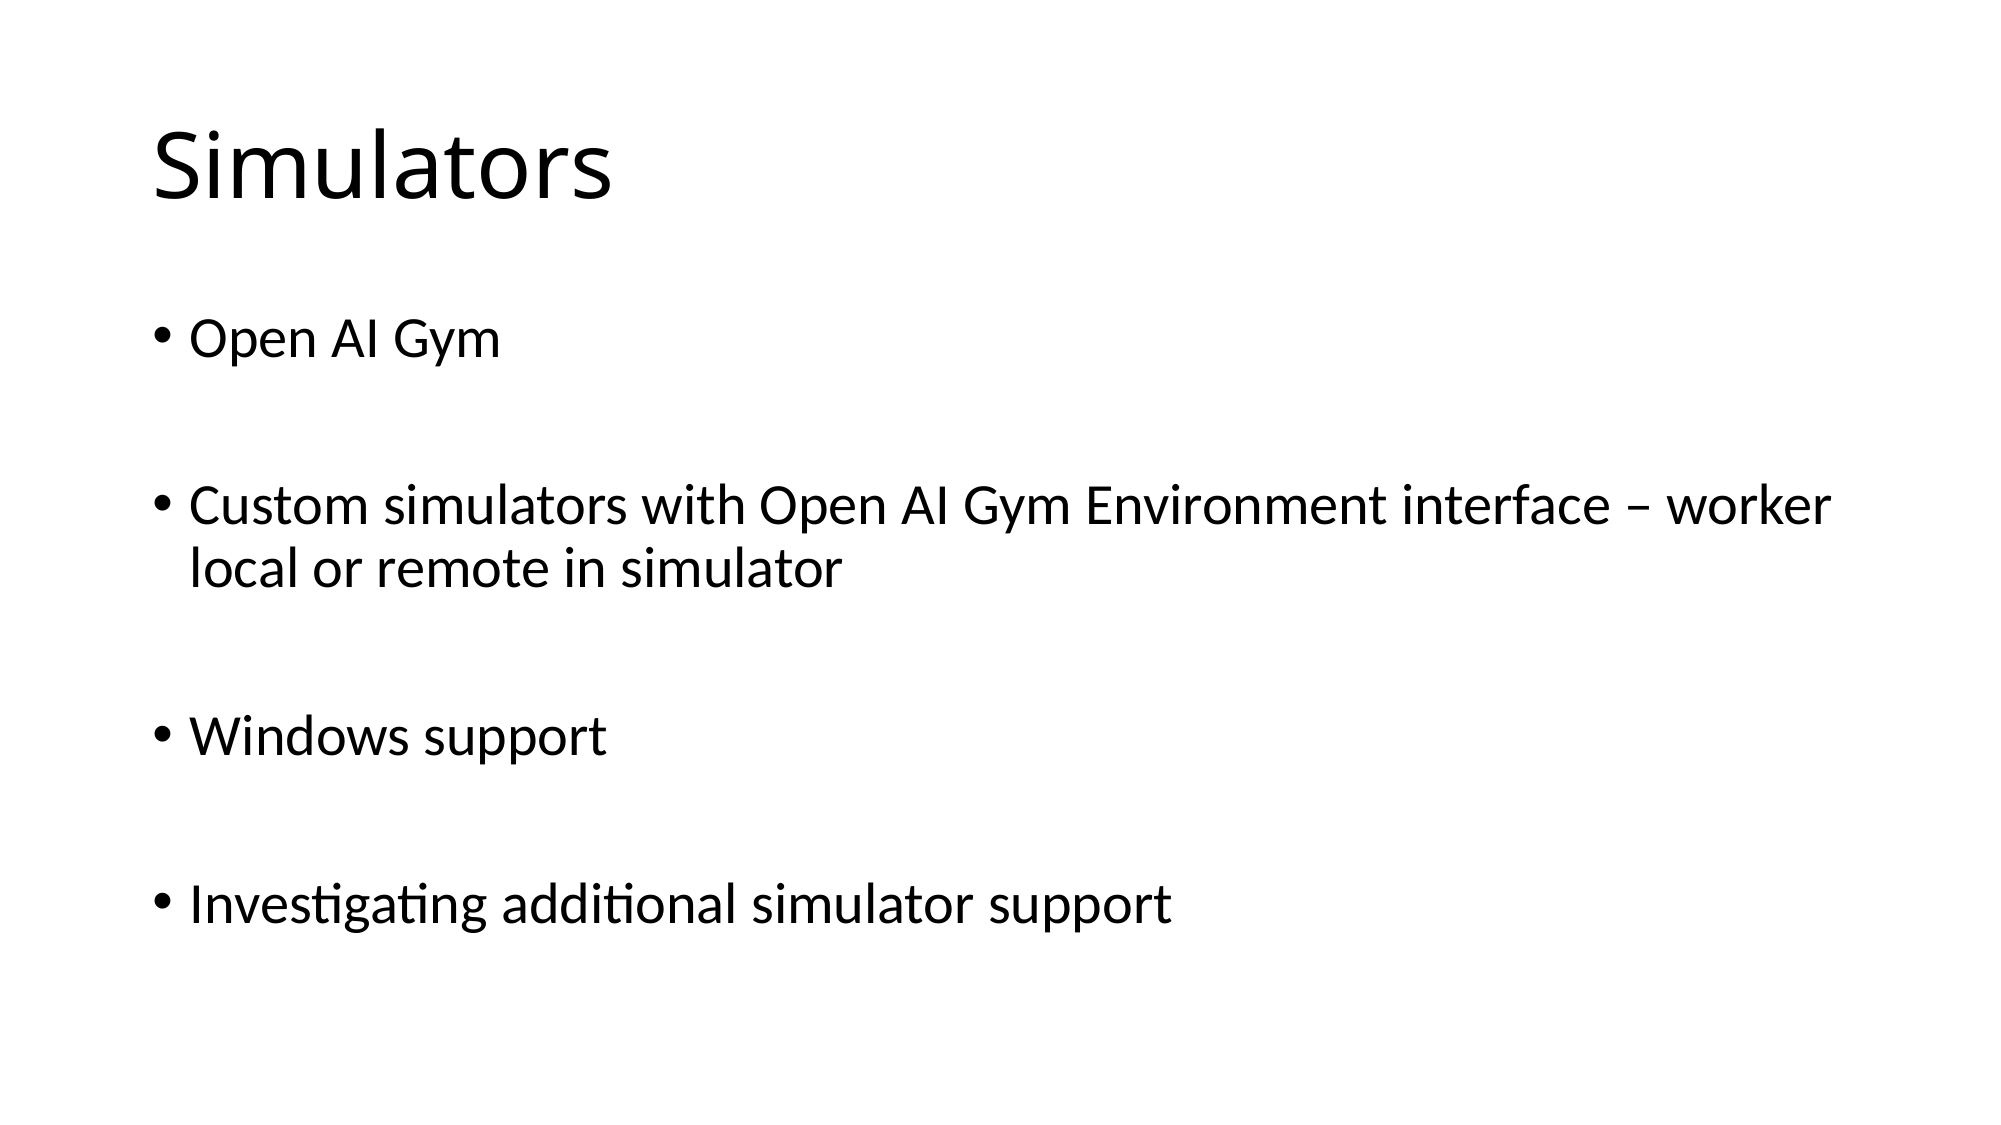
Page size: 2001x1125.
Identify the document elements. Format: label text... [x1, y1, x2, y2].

list Open AI Gym Custom simulators with Open AI Gym Environment interface – worker local or remote in simulator Windows support Investigating additional simulator support [137, 299, 1863, 1014]
title Simulators [137, 59, 1863, 278]
